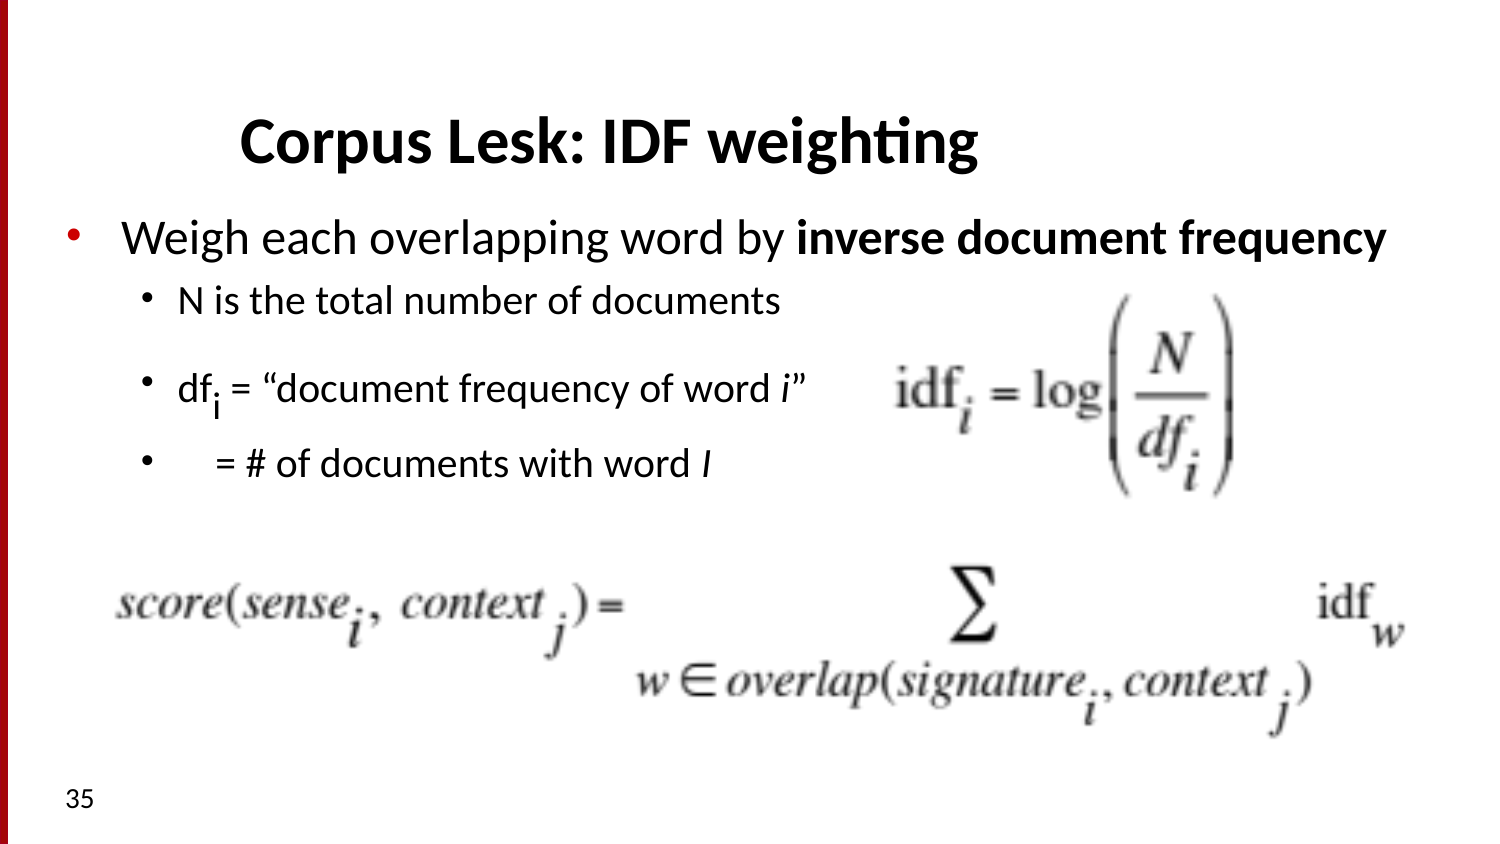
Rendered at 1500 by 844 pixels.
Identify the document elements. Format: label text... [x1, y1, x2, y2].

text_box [887, 284, 1238, 504]
slide_number 35 [49, 771, 376, 829]
title Corpus Lesk: IDF weighting [225, 62, 1450, 185]
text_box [109, 558, 1415, 743]
list Weigh each overlapping word by inverse document frequency N is the total number of documents dfi = “document frequency of word i” = # of documents with word I [50, 196, 1450, 785]
